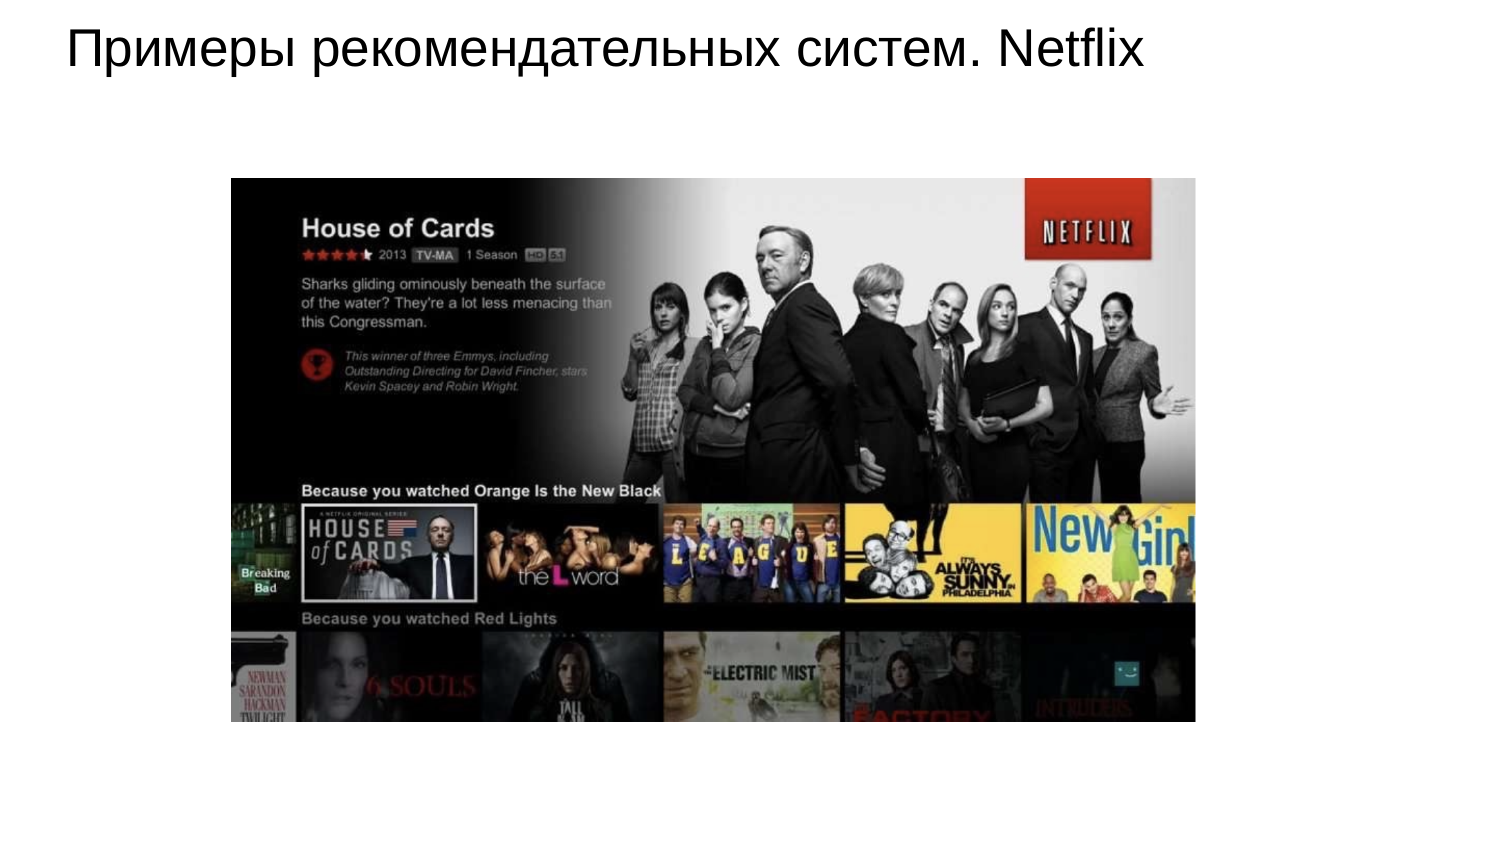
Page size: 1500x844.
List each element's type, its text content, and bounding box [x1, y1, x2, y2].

picture [225, 166, 1202, 732]
title Примеры рекомендательных систем. Netflix [51, 0, 1449, 92]
